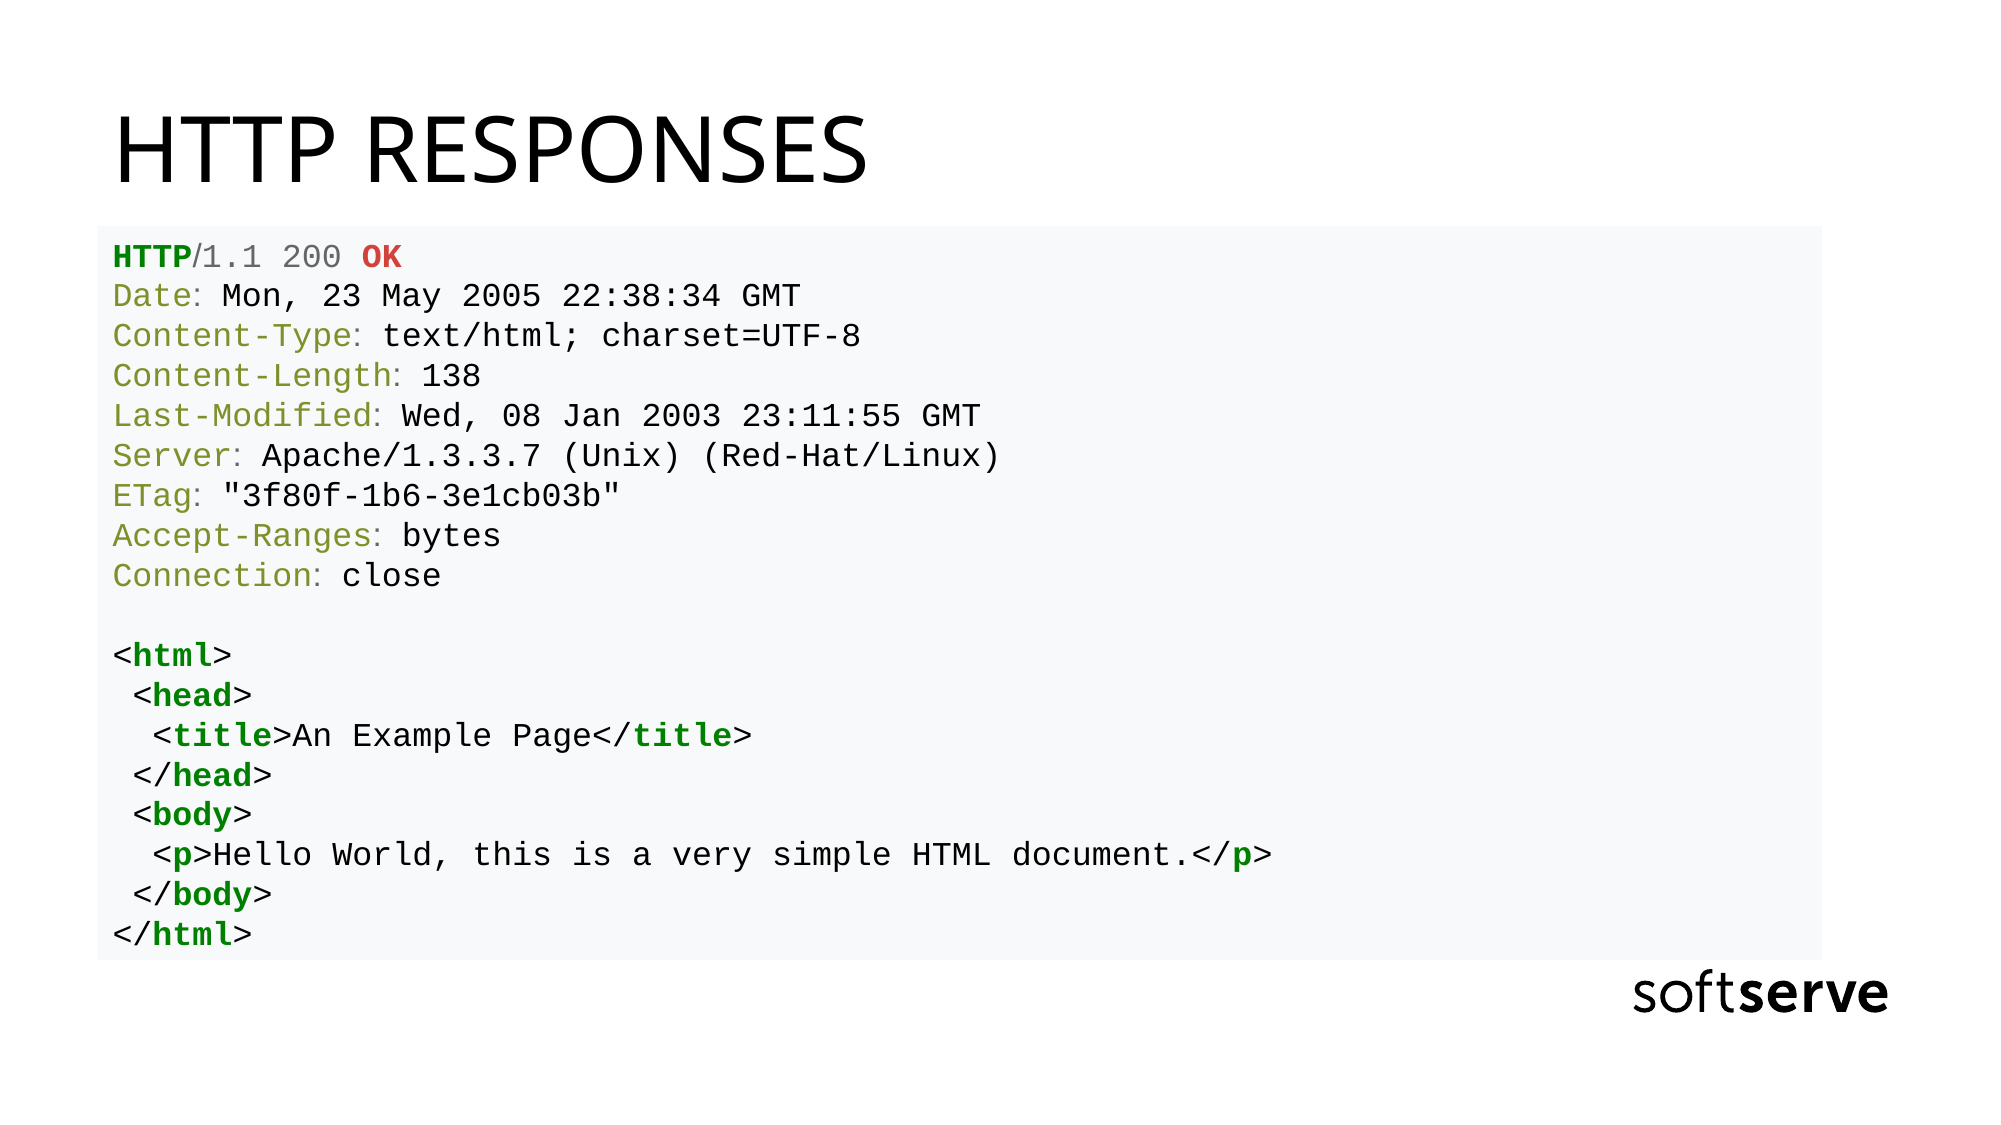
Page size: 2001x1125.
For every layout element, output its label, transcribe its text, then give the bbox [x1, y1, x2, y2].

text_box HTTP RESPONSES [97, 83, 1888, 208]
text_box HTTP/1.1 200 OK Date: Mon, 23 May 2005 22:38:34 GMT Content-Type: text/html; charset=UTF-8 Content-Length: 138 Last-Modified: Wed, 08 Jan 2003 23:11:55 GMT Server: Apache/1.3.3.7 (Unix) (Red-Hat/Linux) ETag: "3f80f-1b6-3e1cb03b" Accept-Ranges: bytes Connection: close <html> <head> <title>An Example Page</title> </head> <body> <p>Hello World, this is a very simple HTML document.</p> </body> </html> [97, 226, 1822, 960]
